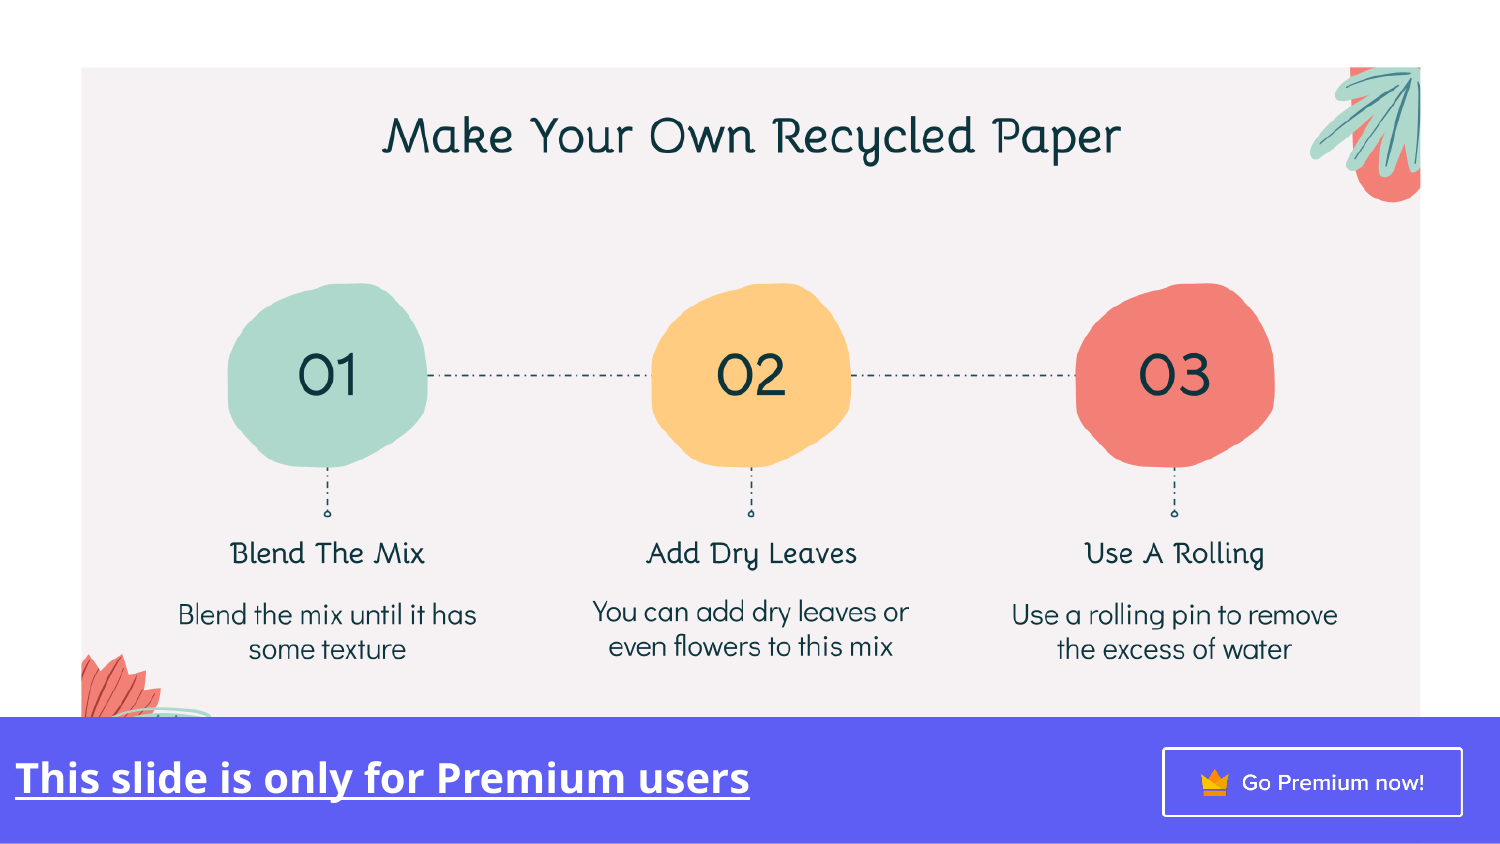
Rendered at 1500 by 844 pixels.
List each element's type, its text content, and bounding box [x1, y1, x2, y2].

picture [0, 0, 1500, 717]
text_box This slide is only for Premium users [0, 717, 1500, 844]
picture [1162, 747, 1463, 817]
